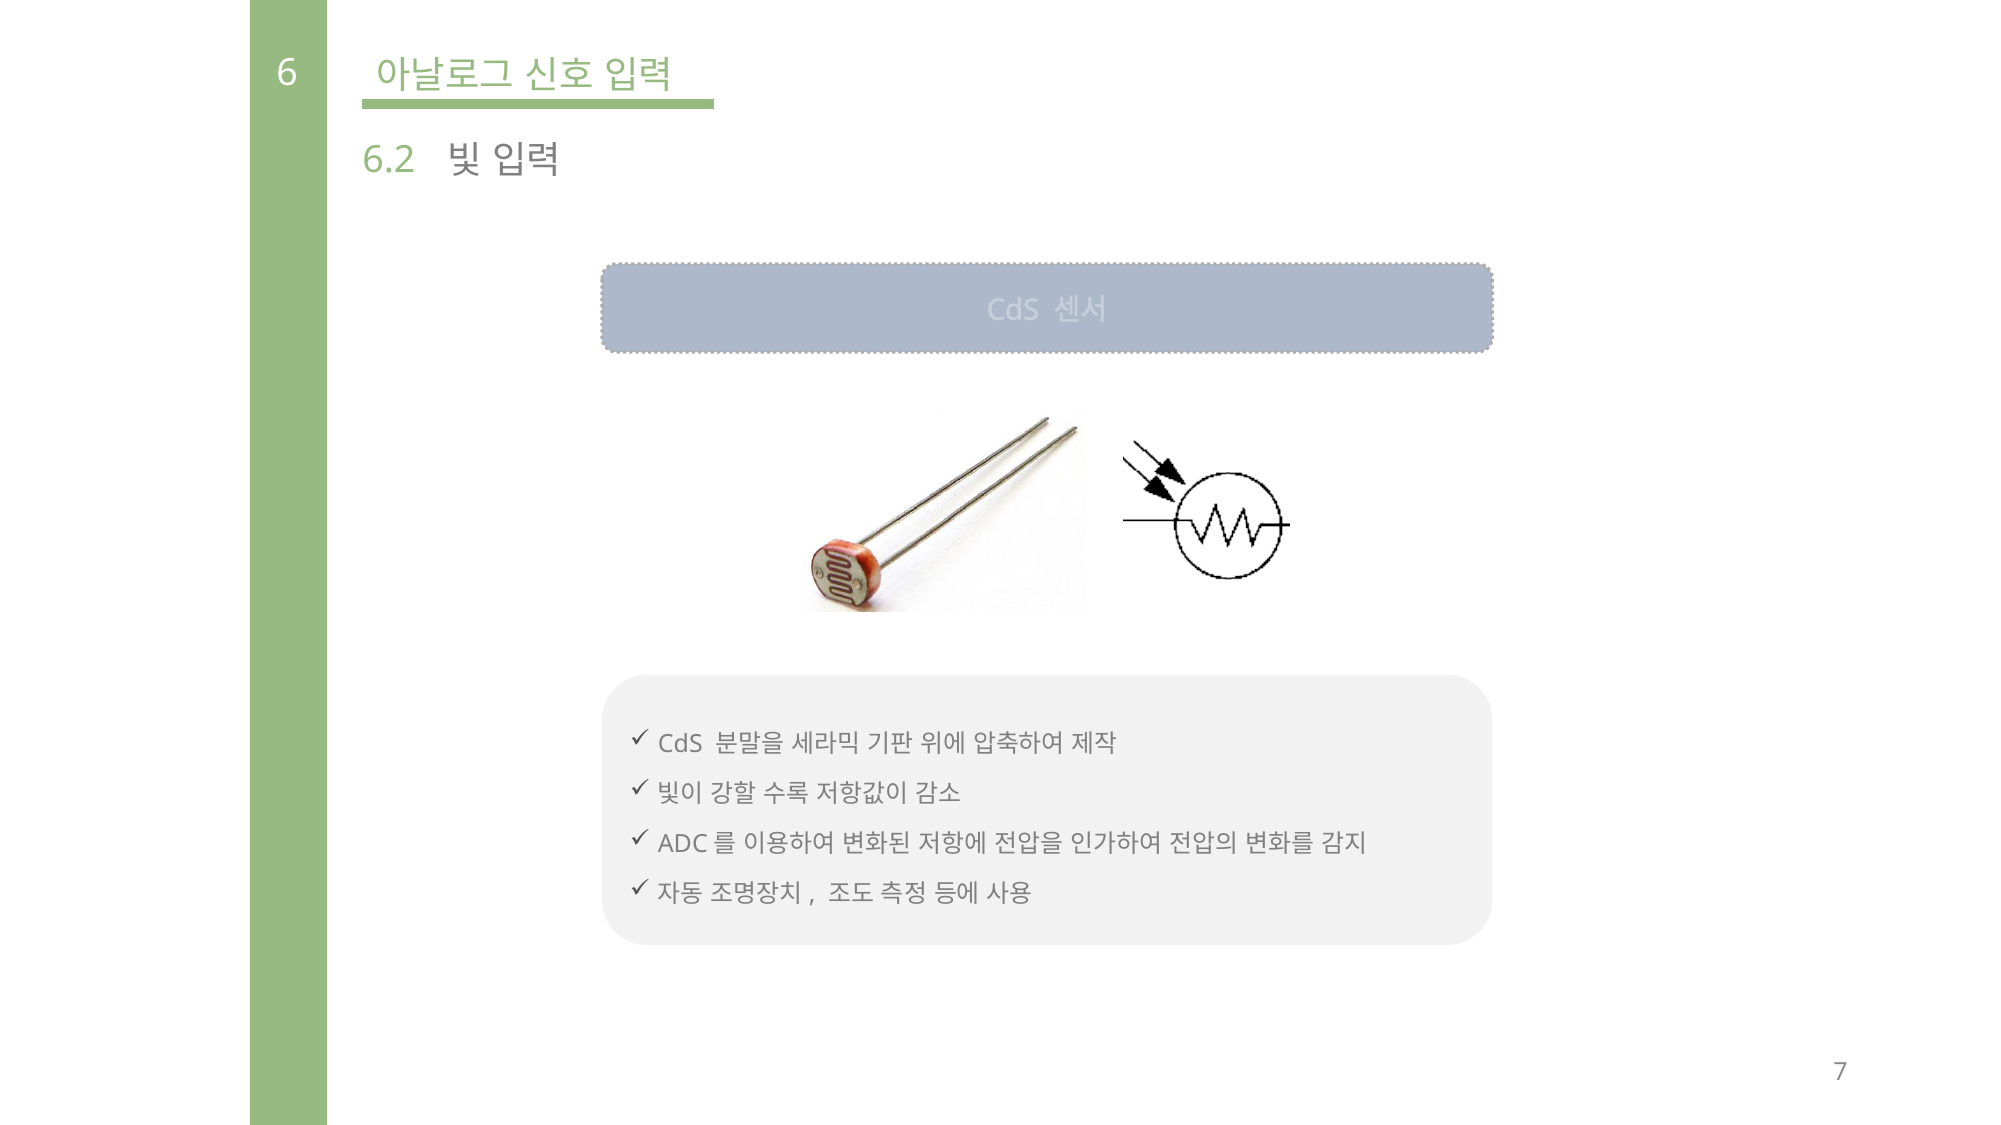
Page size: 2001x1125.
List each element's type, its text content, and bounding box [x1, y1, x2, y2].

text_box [804, 412, 1290, 612]
text_box 아날로그 신호 입력 [361, 20, 689, 104]
text_box 빛 입력 [432, 106, 576, 189]
text_box CdS 센서 [600, 262, 1494, 354]
text_box 6 [261, 18, 313, 101]
text_box [249, 0, 328, 1125]
slide_number 7 [1412, 1042, 1863, 1103]
text_box CdS 분말을 세라믹 기판 위에 압축하여 제작 빛이 강할 수록 저항값이 감소 ADC를 이용하여 변화된 저항에 전압을 인가하여 전압의 변화를 감지 자동 조명장치, 조도 측정 등에 사용 [600, 673, 1494, 947]
text_box 6.2 [347, 105, 431, 188]
